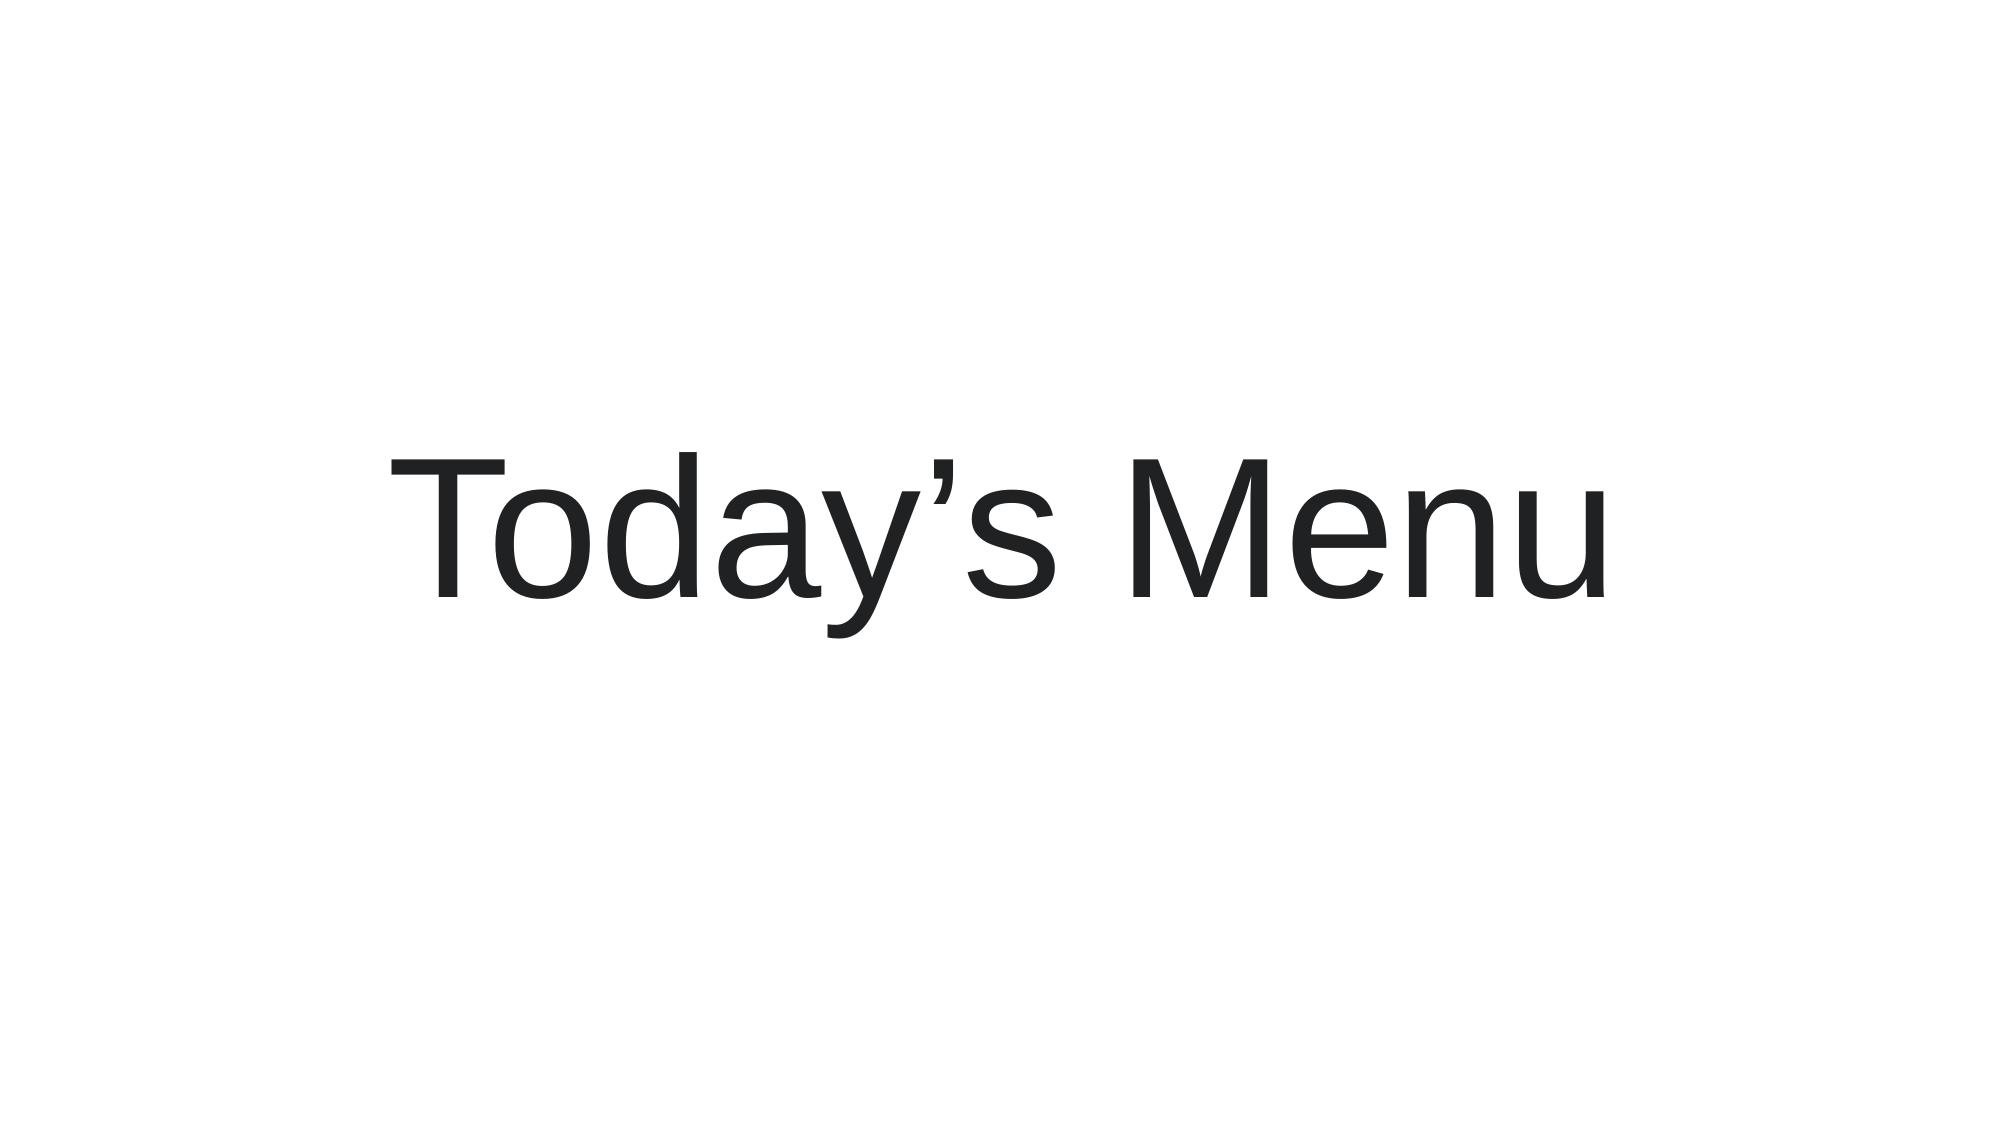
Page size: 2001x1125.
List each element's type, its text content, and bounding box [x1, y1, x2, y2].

text_box Today’s Menu [271, 389, 1972, 645]
